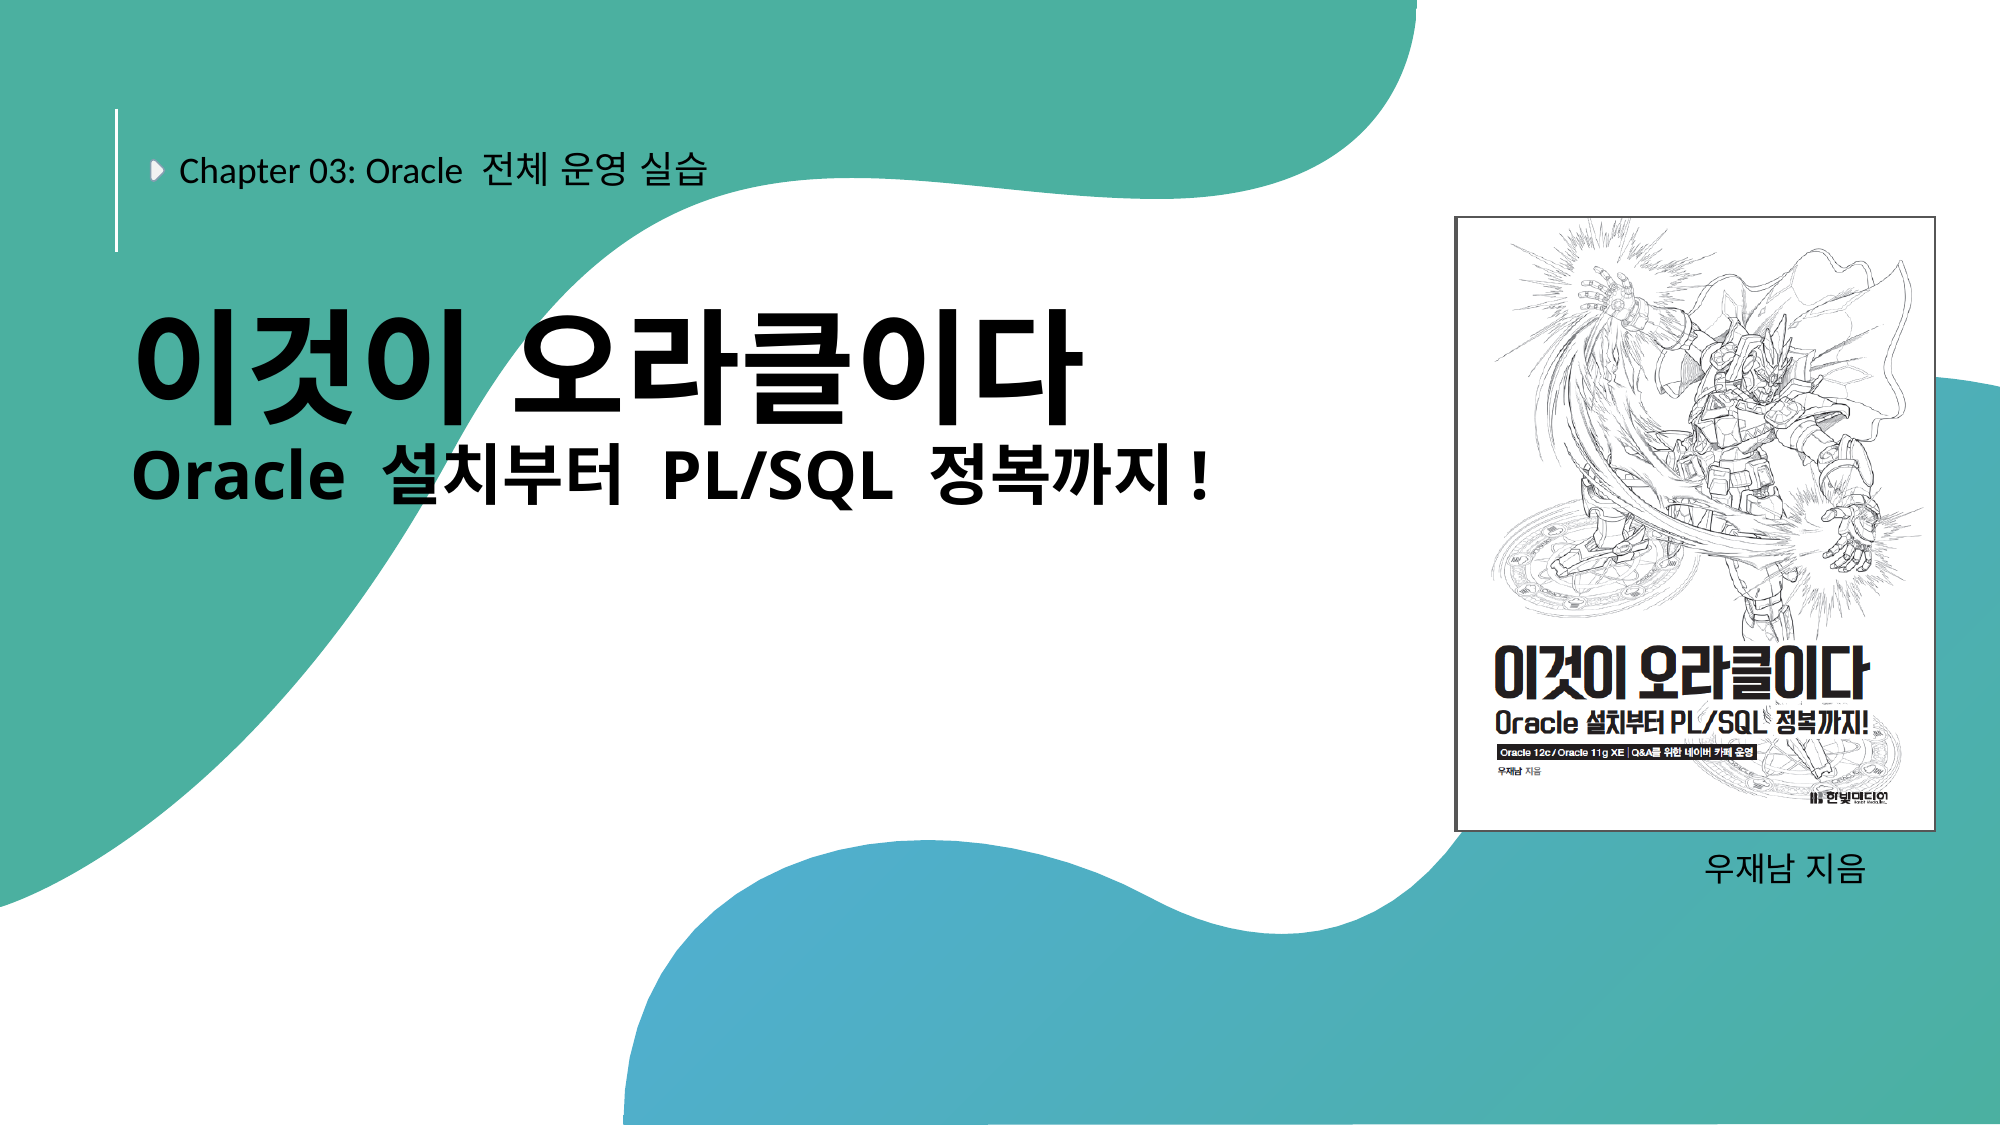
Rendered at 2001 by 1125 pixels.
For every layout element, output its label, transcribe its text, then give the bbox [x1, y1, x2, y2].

title 이것이 오라클이다 Oracle 설치부터 PL/SQL 정복까지! [115, 292, 1318, 882]
subtitle 우재남 지음 [1345, 832, 1882, 1009]
text_box [150, 159, 164, 182]
text_box Chapter 03: Oracle 전체 운영 실습 [164, 138, 1611, 199]
picture [1454, 216, 1936, 832]
